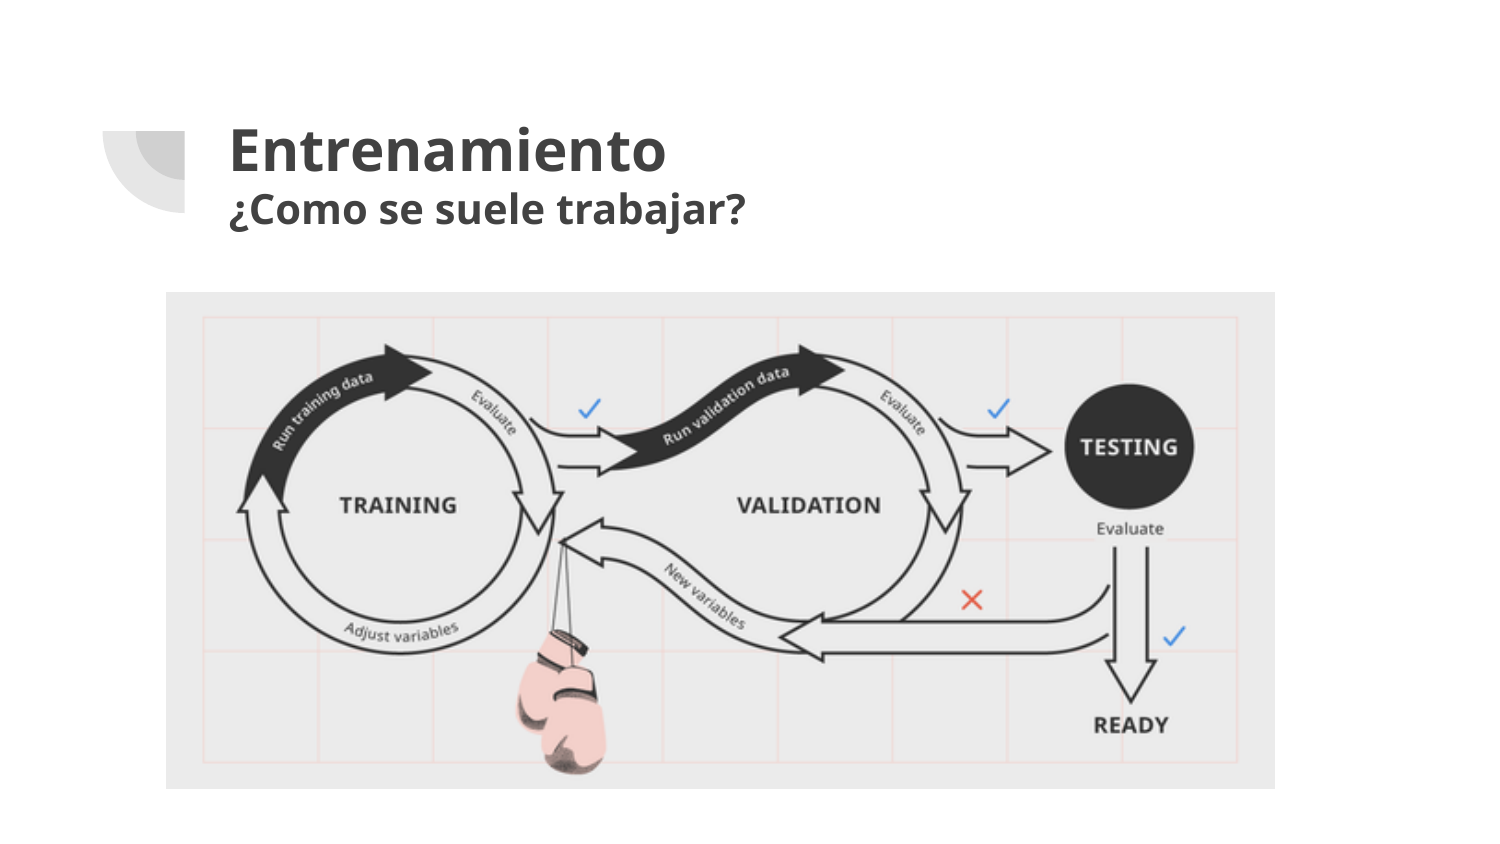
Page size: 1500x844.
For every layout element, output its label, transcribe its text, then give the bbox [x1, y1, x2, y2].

title Entrenamiento ¿Como se suele trabajar? [213, 98, 1368, 263]
picture [166, 292, 1275, 789]
